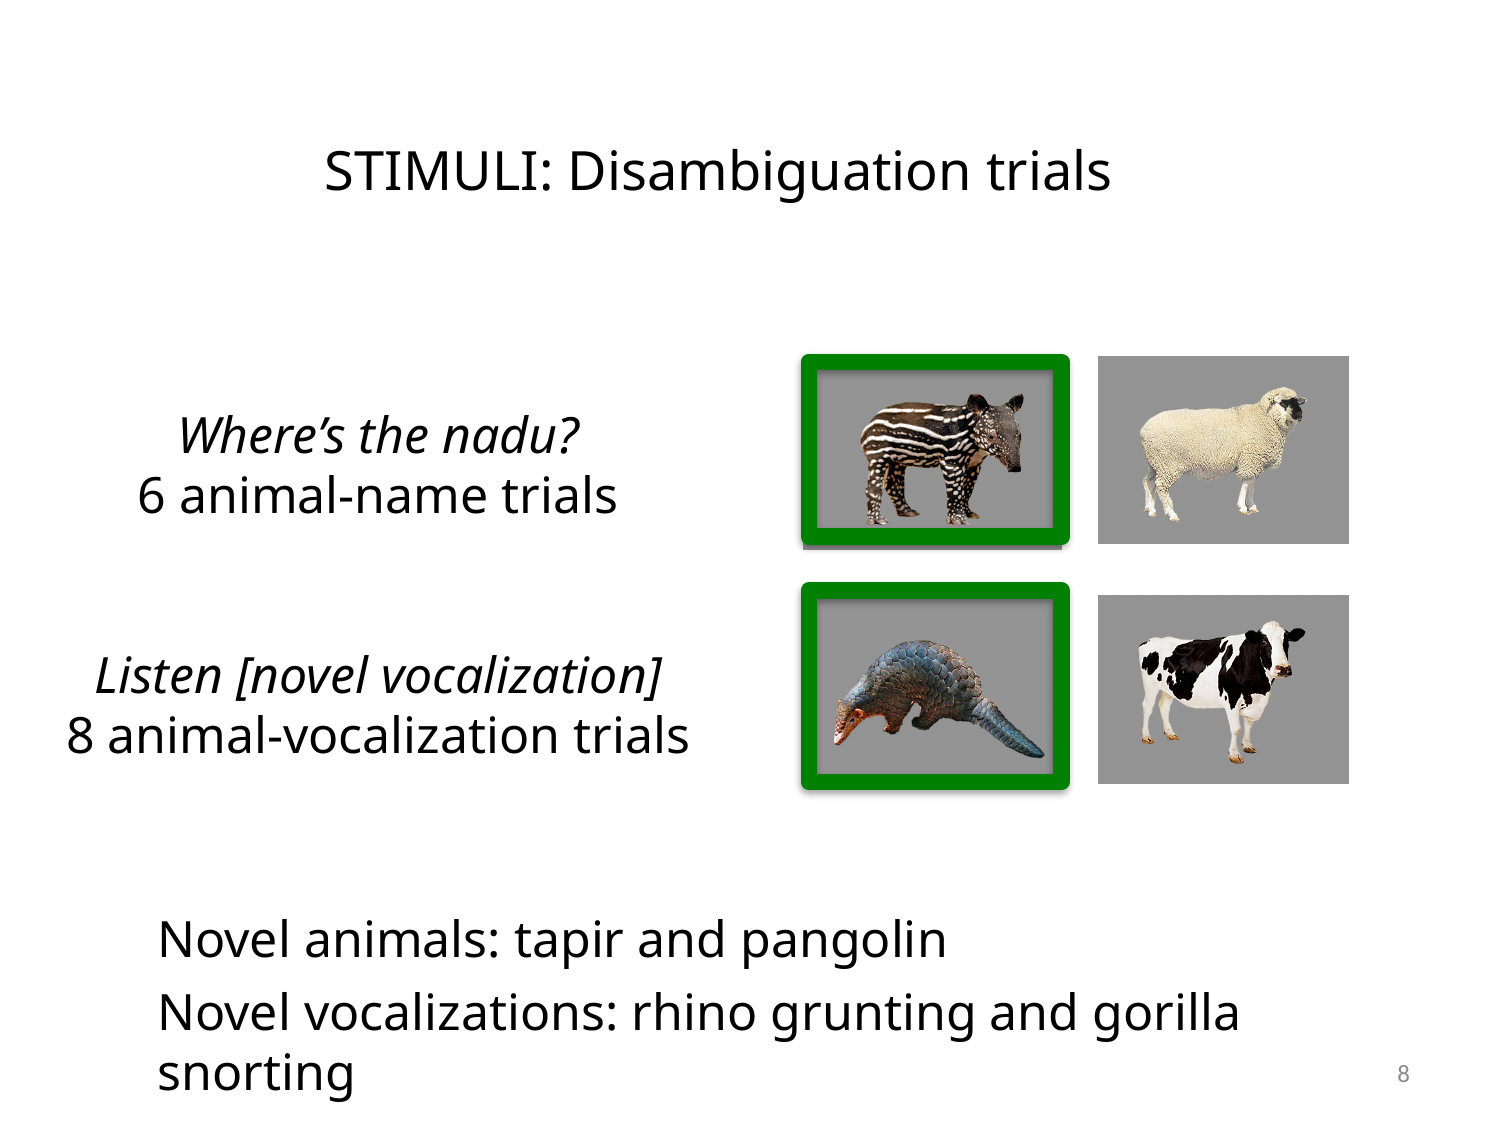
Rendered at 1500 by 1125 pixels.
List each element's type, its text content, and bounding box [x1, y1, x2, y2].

picture [1098, 355, 1350, 544]
title STIMULI: Disambiguation trials [26, 75, 1413, 263]
slide_number 8 [1386, 1042, 1425, 1103]
text_box Novel animals: tapir and pangolin Novel vocalizations: rhino grunting and gorilla snorting [67, 900, 1386, 1125]
picture [802, 355, 1062, 551]
text_box Where’s the nadu? 6 animal-name trials Listen [novel vocalization] 8 animal-vocalization trials [51, 395, 706, 1125]
picture [1098, 595, 1350, 784]
picture [802, 589, 1062, 784]
